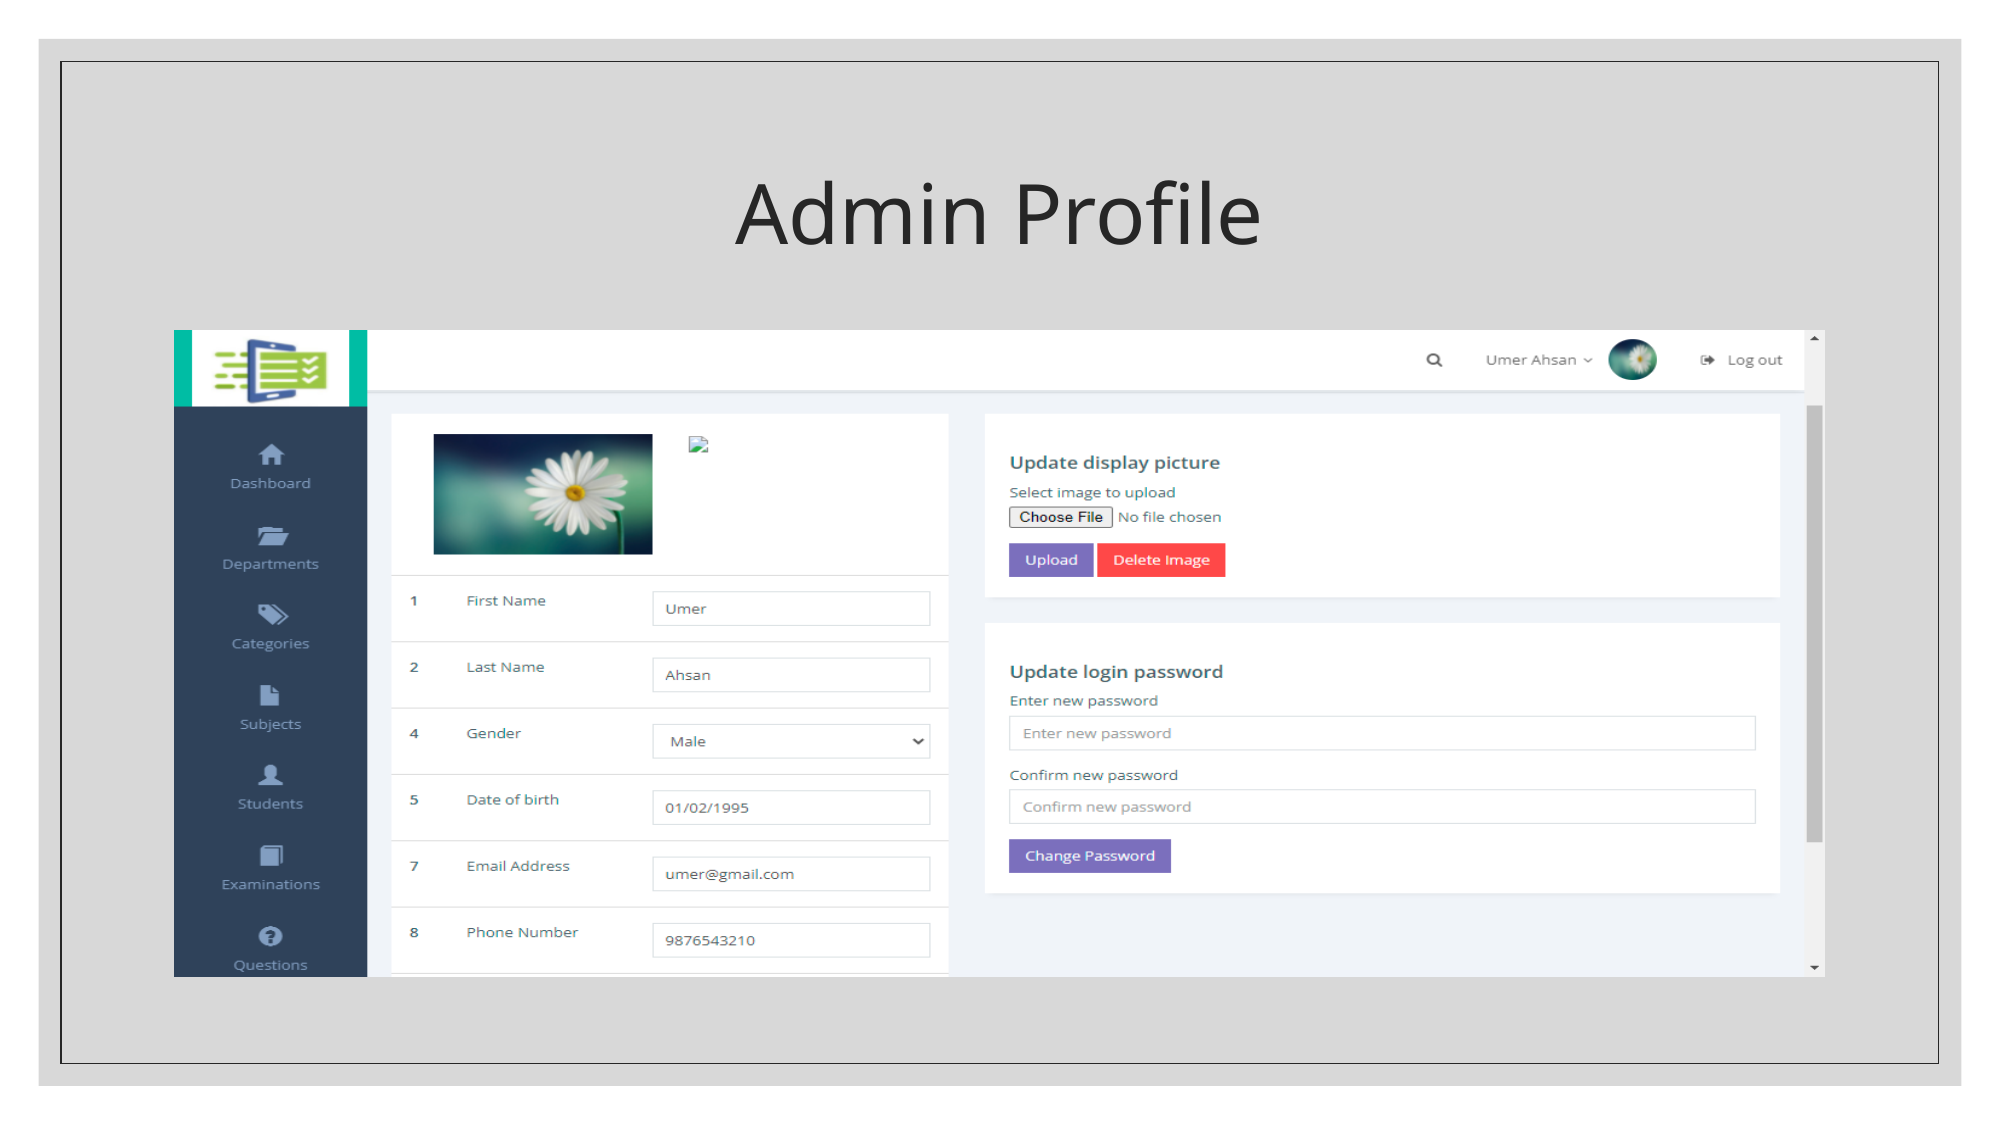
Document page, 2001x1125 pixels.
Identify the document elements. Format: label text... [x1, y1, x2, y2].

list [174, 330, 1825, 977]
title Admin Profile [174, 105, 1825, 325]
